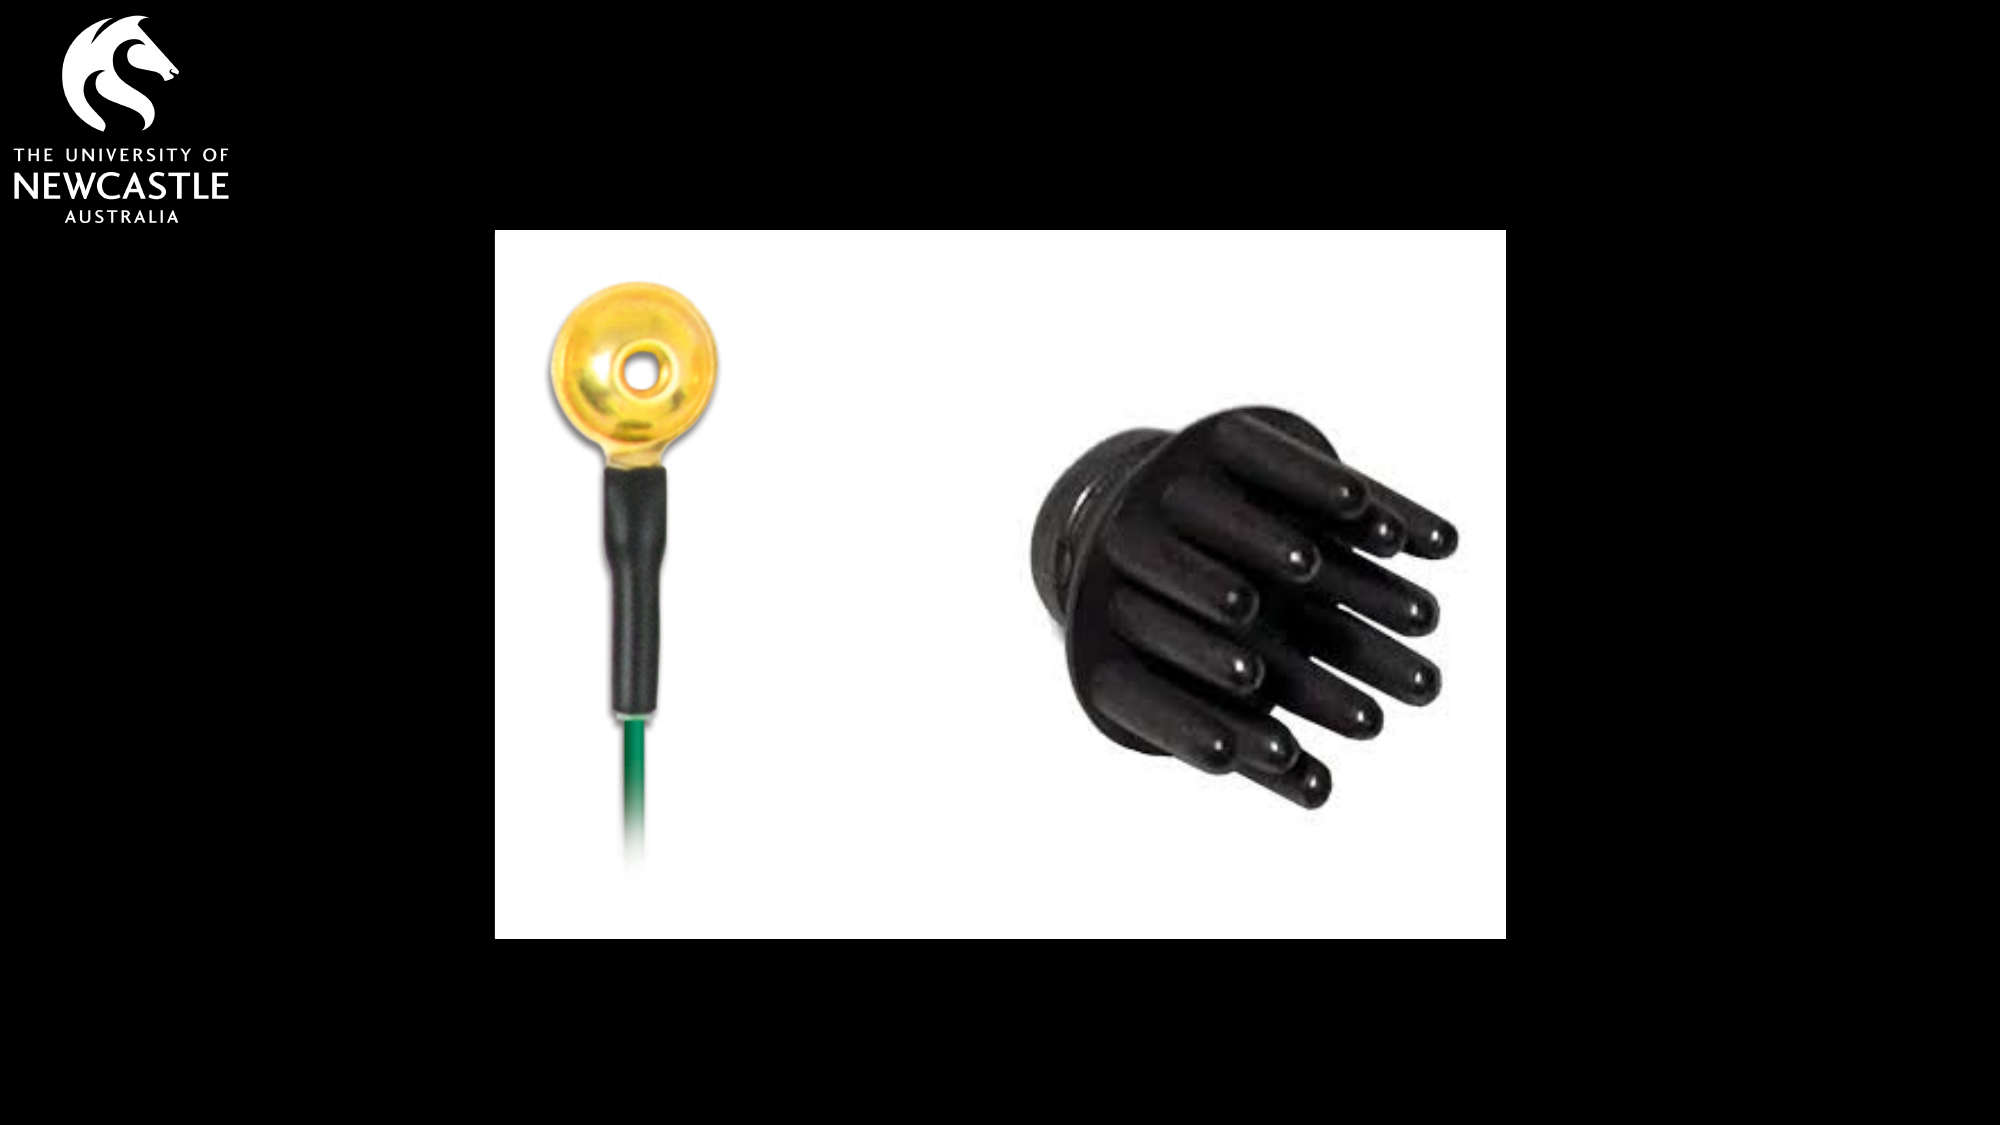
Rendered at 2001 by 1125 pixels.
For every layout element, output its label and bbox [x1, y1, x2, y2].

text_box [494, 231, 1506, 938]
picture [8, 8, 235, 232]
